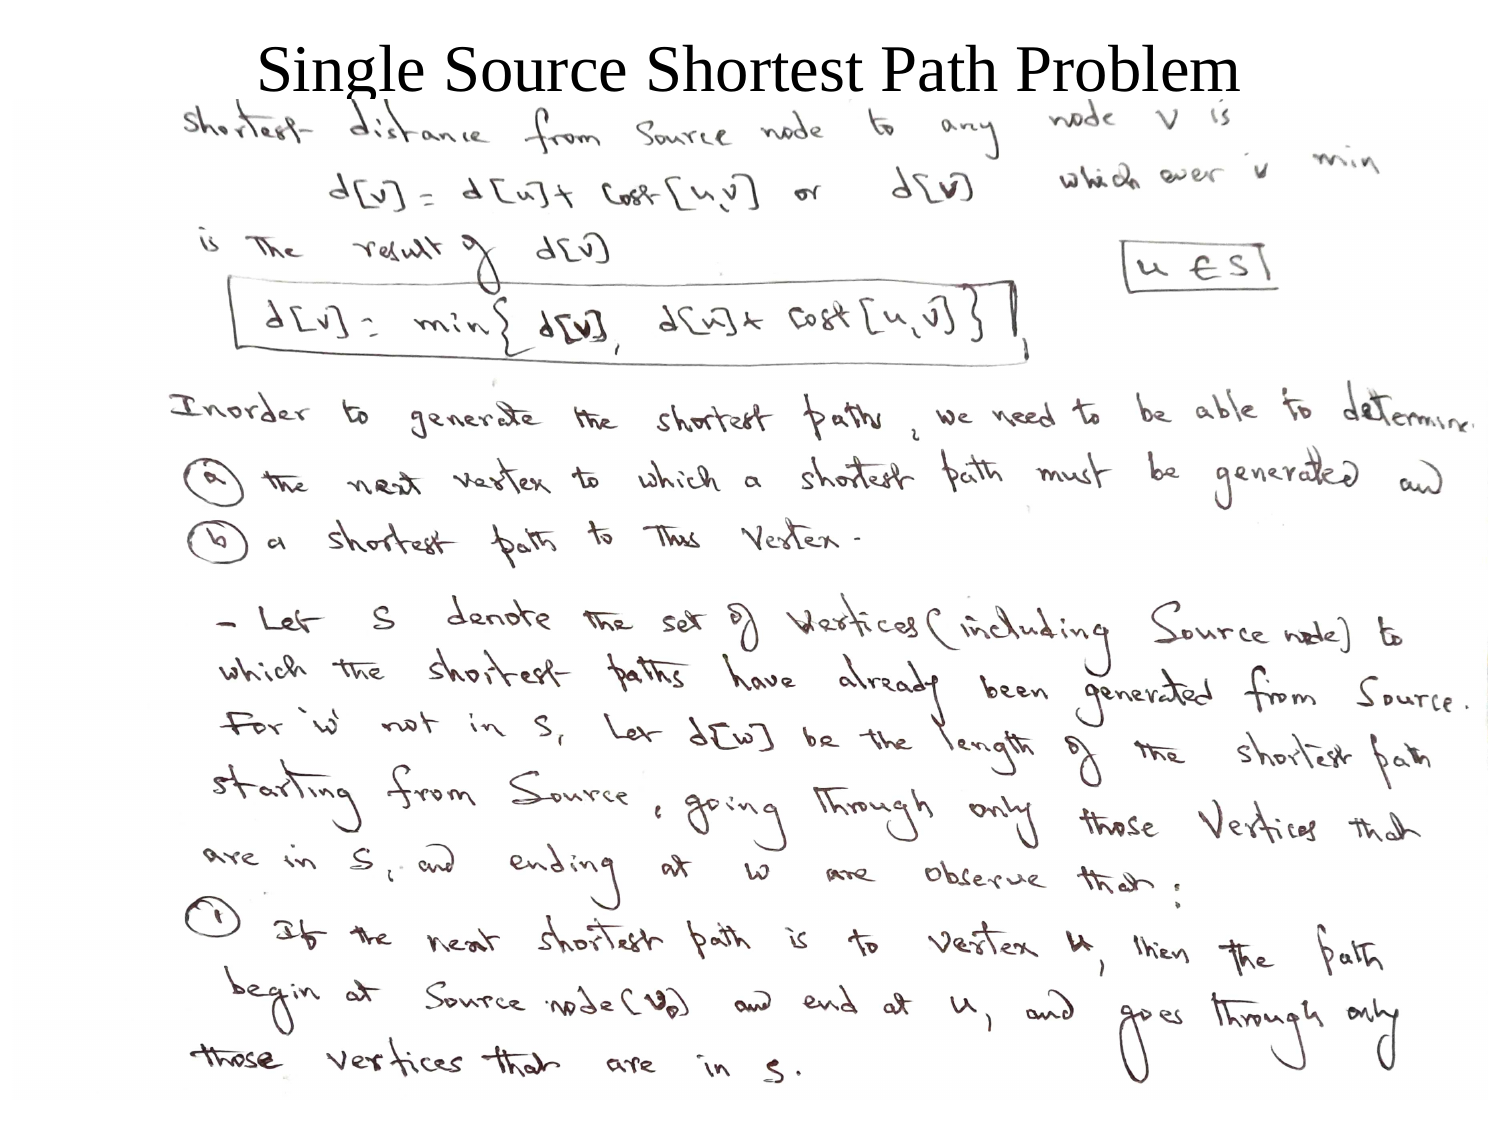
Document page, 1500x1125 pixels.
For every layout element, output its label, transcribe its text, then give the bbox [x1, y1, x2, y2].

picture [12, 99, 1488, 1101]
title Single Source Shortest Path Problem [74, 11, 1426, 98]
